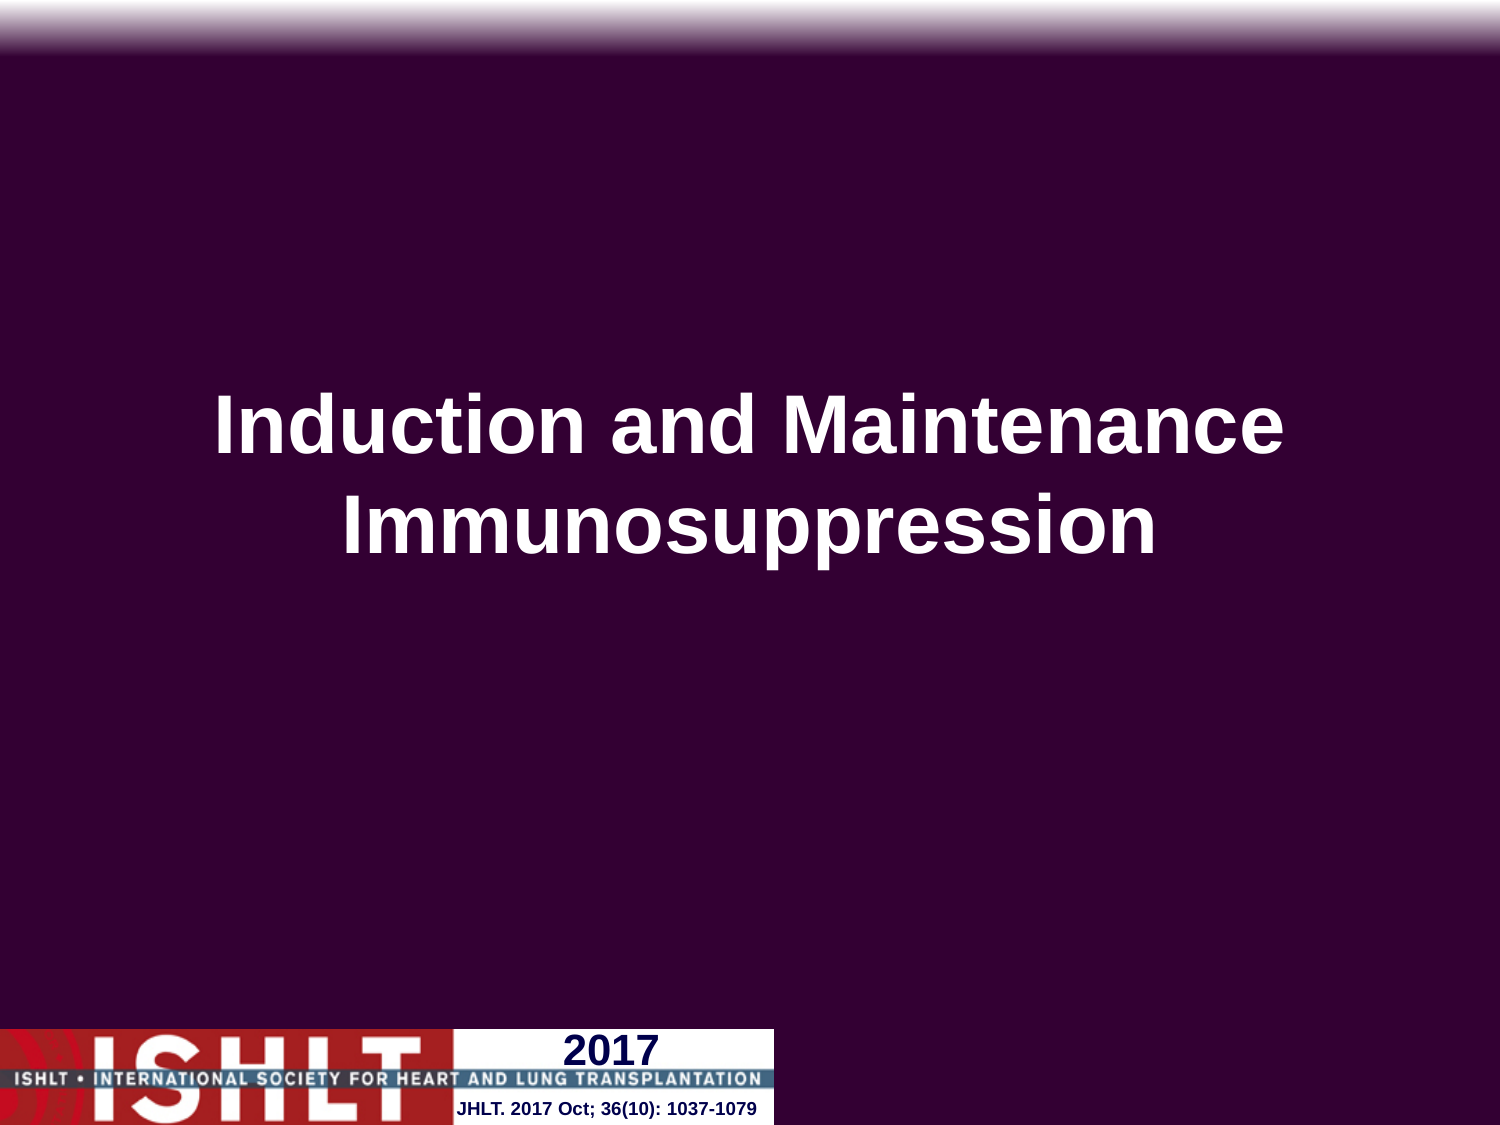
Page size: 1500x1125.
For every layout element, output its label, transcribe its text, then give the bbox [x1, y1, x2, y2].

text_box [0, 1013, 774, 1125]
title Induction and Maintenance Immunosuppression [24, 349, 1476, 591]
